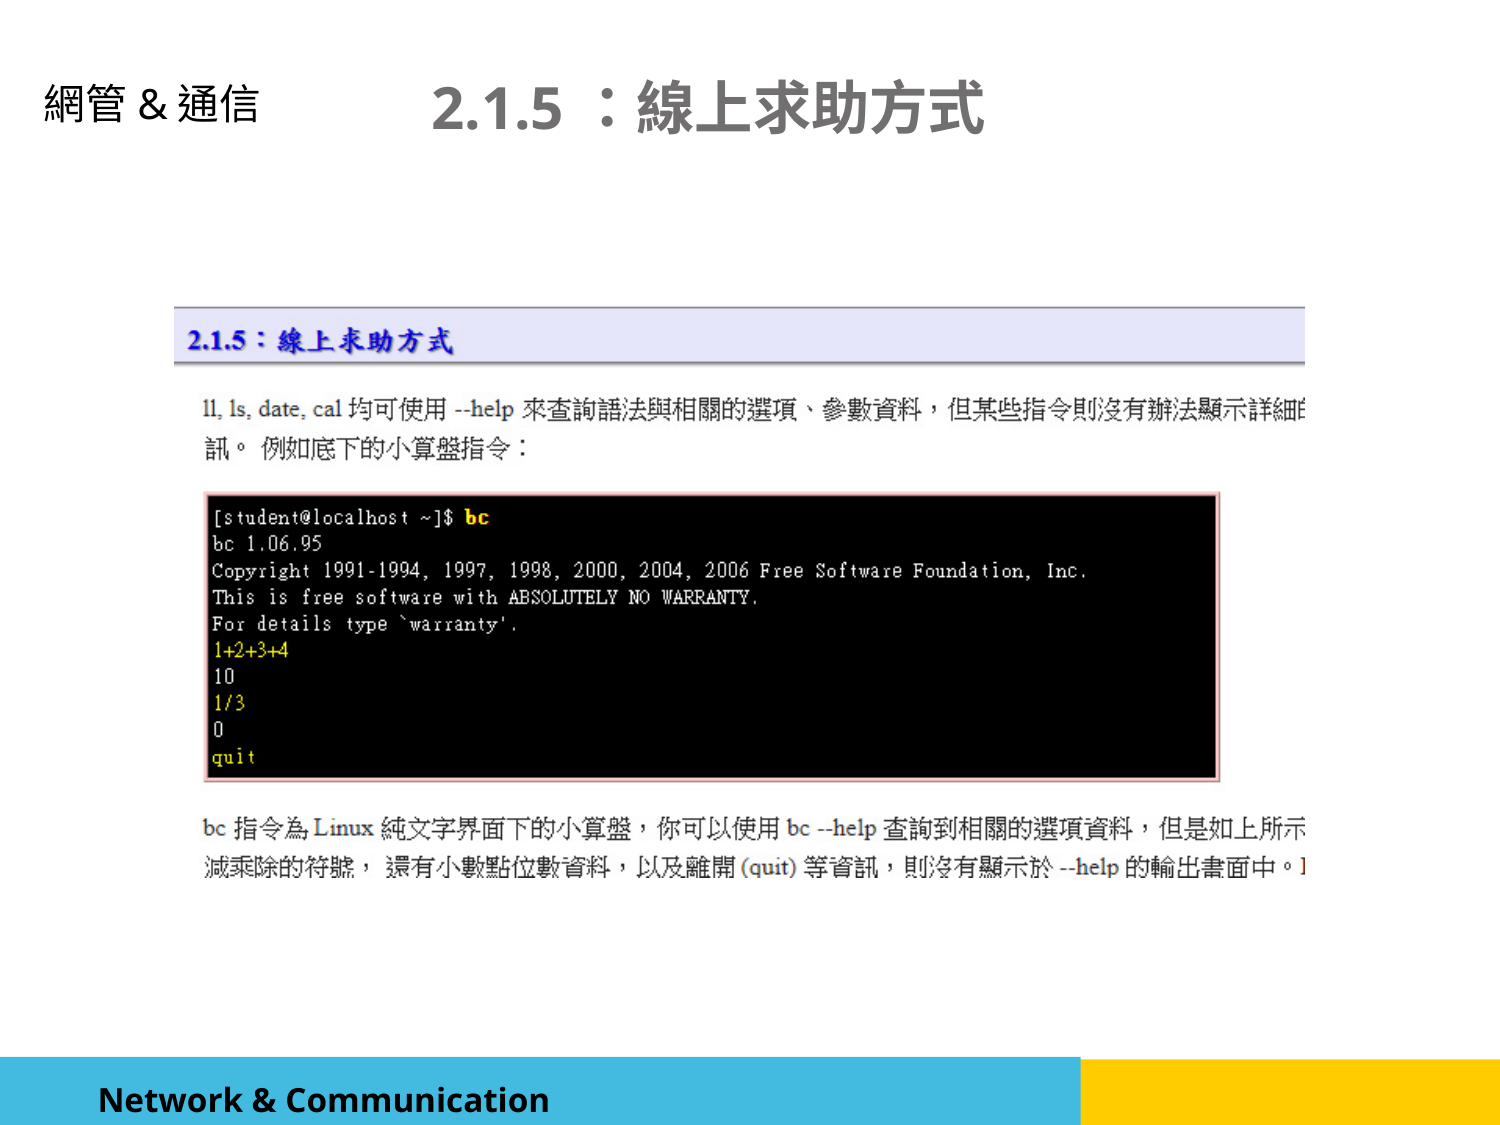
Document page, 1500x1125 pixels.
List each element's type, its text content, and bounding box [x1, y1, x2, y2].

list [174, 304, 1305, 878]
title 2.1.5：線上求助方式 [431, 42, 1500, 171]
